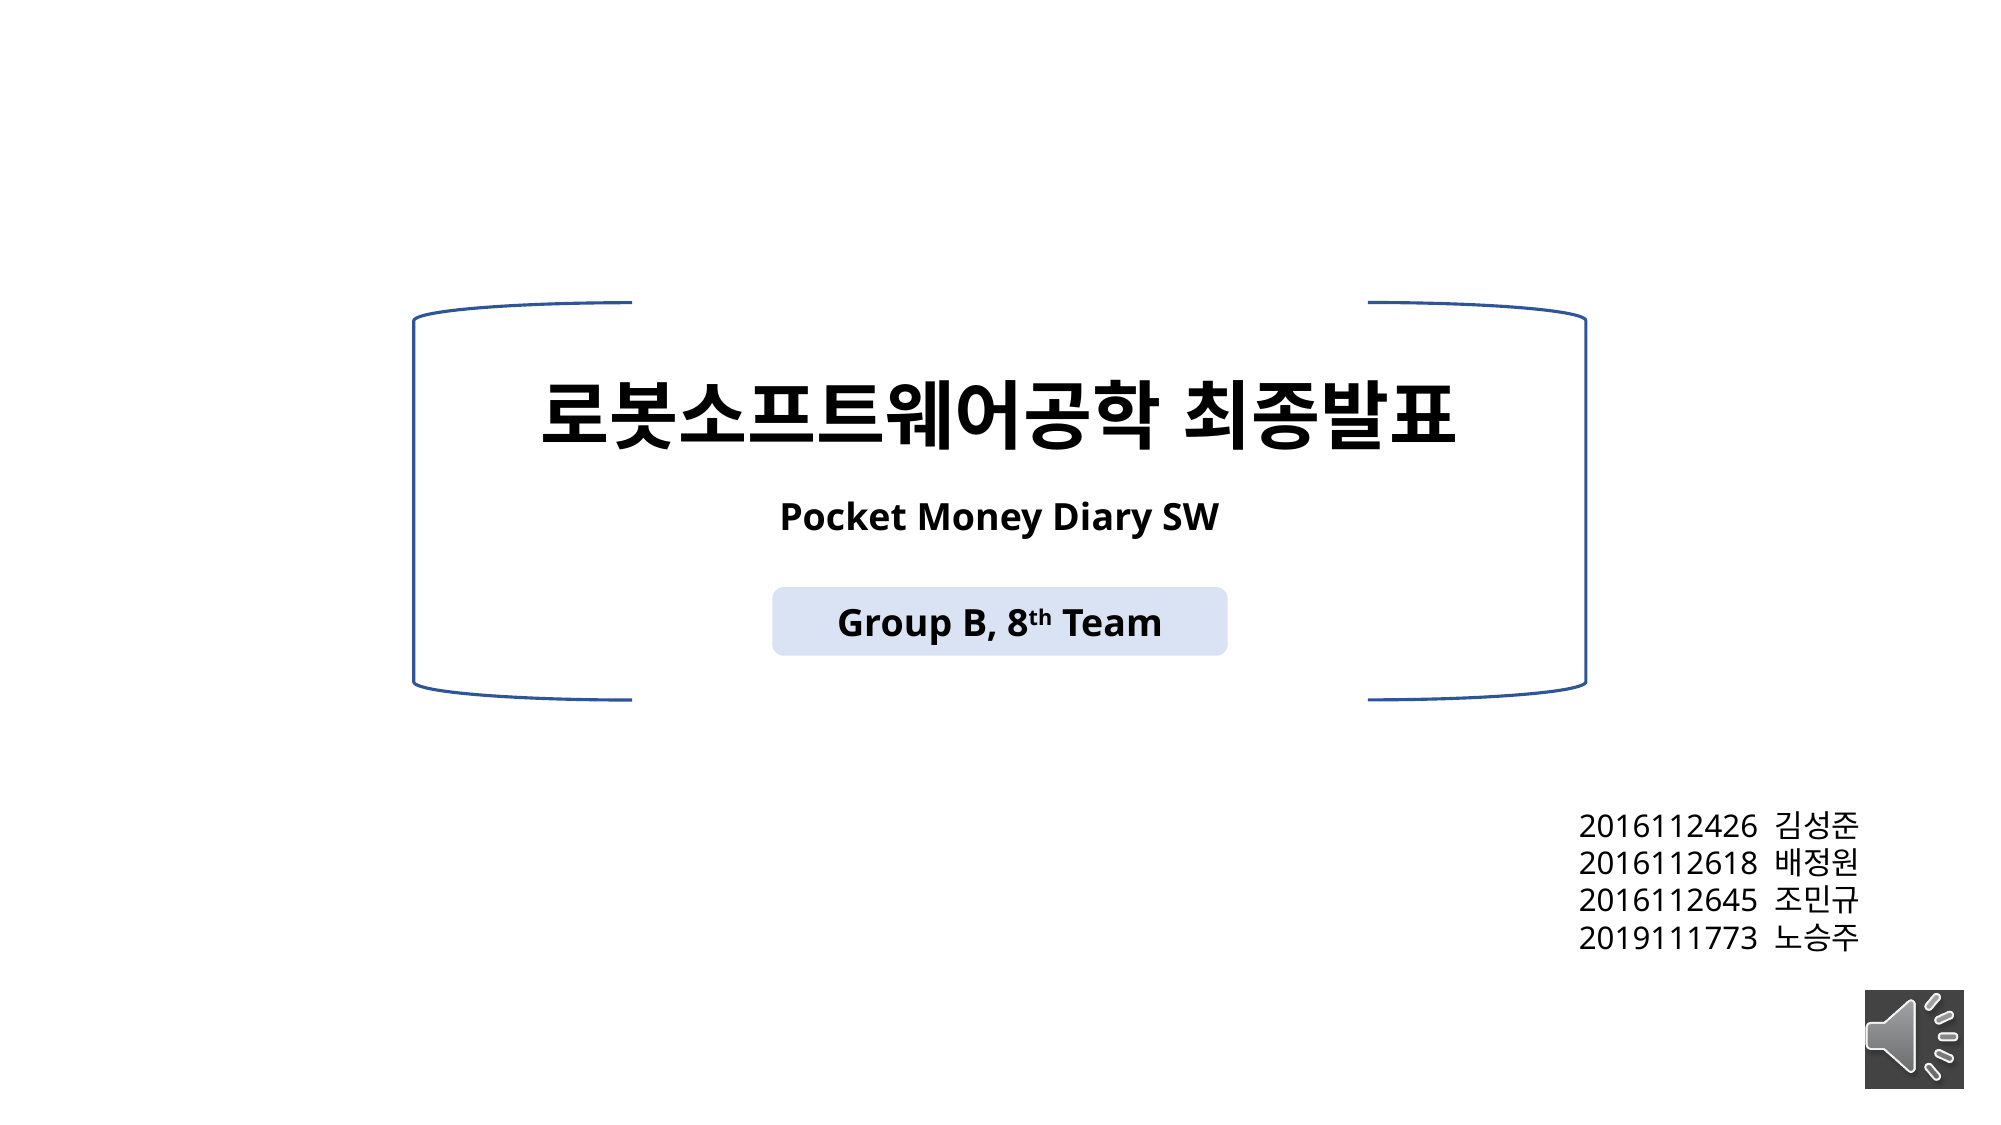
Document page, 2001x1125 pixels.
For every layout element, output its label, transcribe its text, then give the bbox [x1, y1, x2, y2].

text_box [412, 301, 633, 702]
text_box Group B, 8th Team [771, 586, 1229, 657]
text_box 2016112426 김성준 2016112618 배정원 2016112645 조민규 2019111773 노승주 [1506, 798, 1876, 963]
picture [1864, 989, 1965, 1090]
text_box 로봇소프트웨어공학 최종발표 [414, 361, 1586, 467]
text_box Pocket Money Diary SW [413, 486, 1586, 546]
text_box [1367, 300, 1588, 702]
